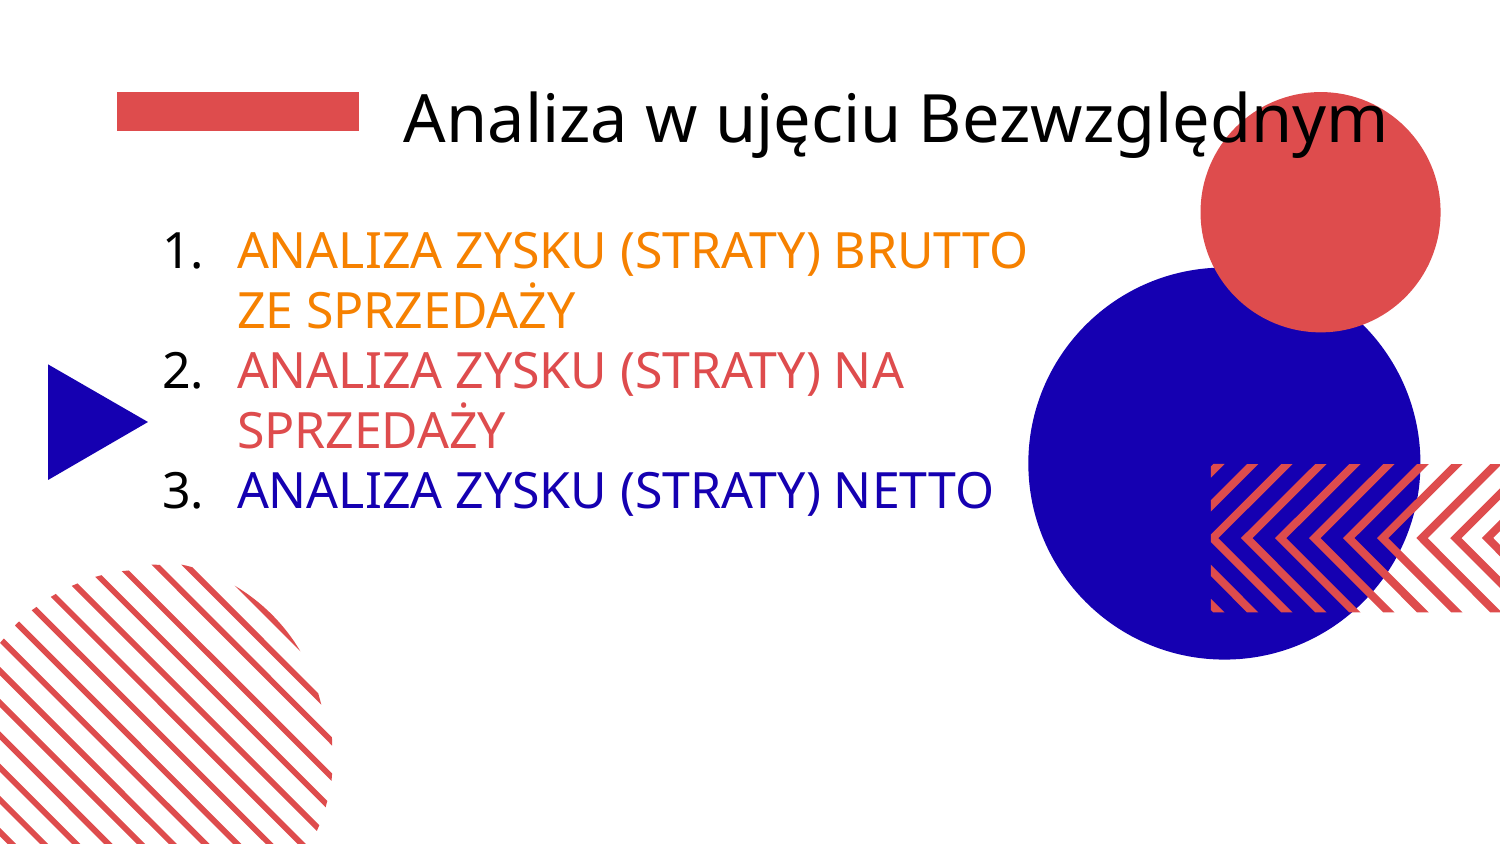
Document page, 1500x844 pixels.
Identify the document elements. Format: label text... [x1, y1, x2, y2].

title Analiza w ujęciu Bezwzględnym [389, 60, 1500, 155]
text_box ANALIZA ZYSKU (STRATY) BRUTTO ZE SPRZEDAŻY ANALIZA ZYSKU (STRATY) NA SPRZEDAŻY ANALIZA ZYSKU (STRATY) NETTO [147, 211, 1096, 572]
